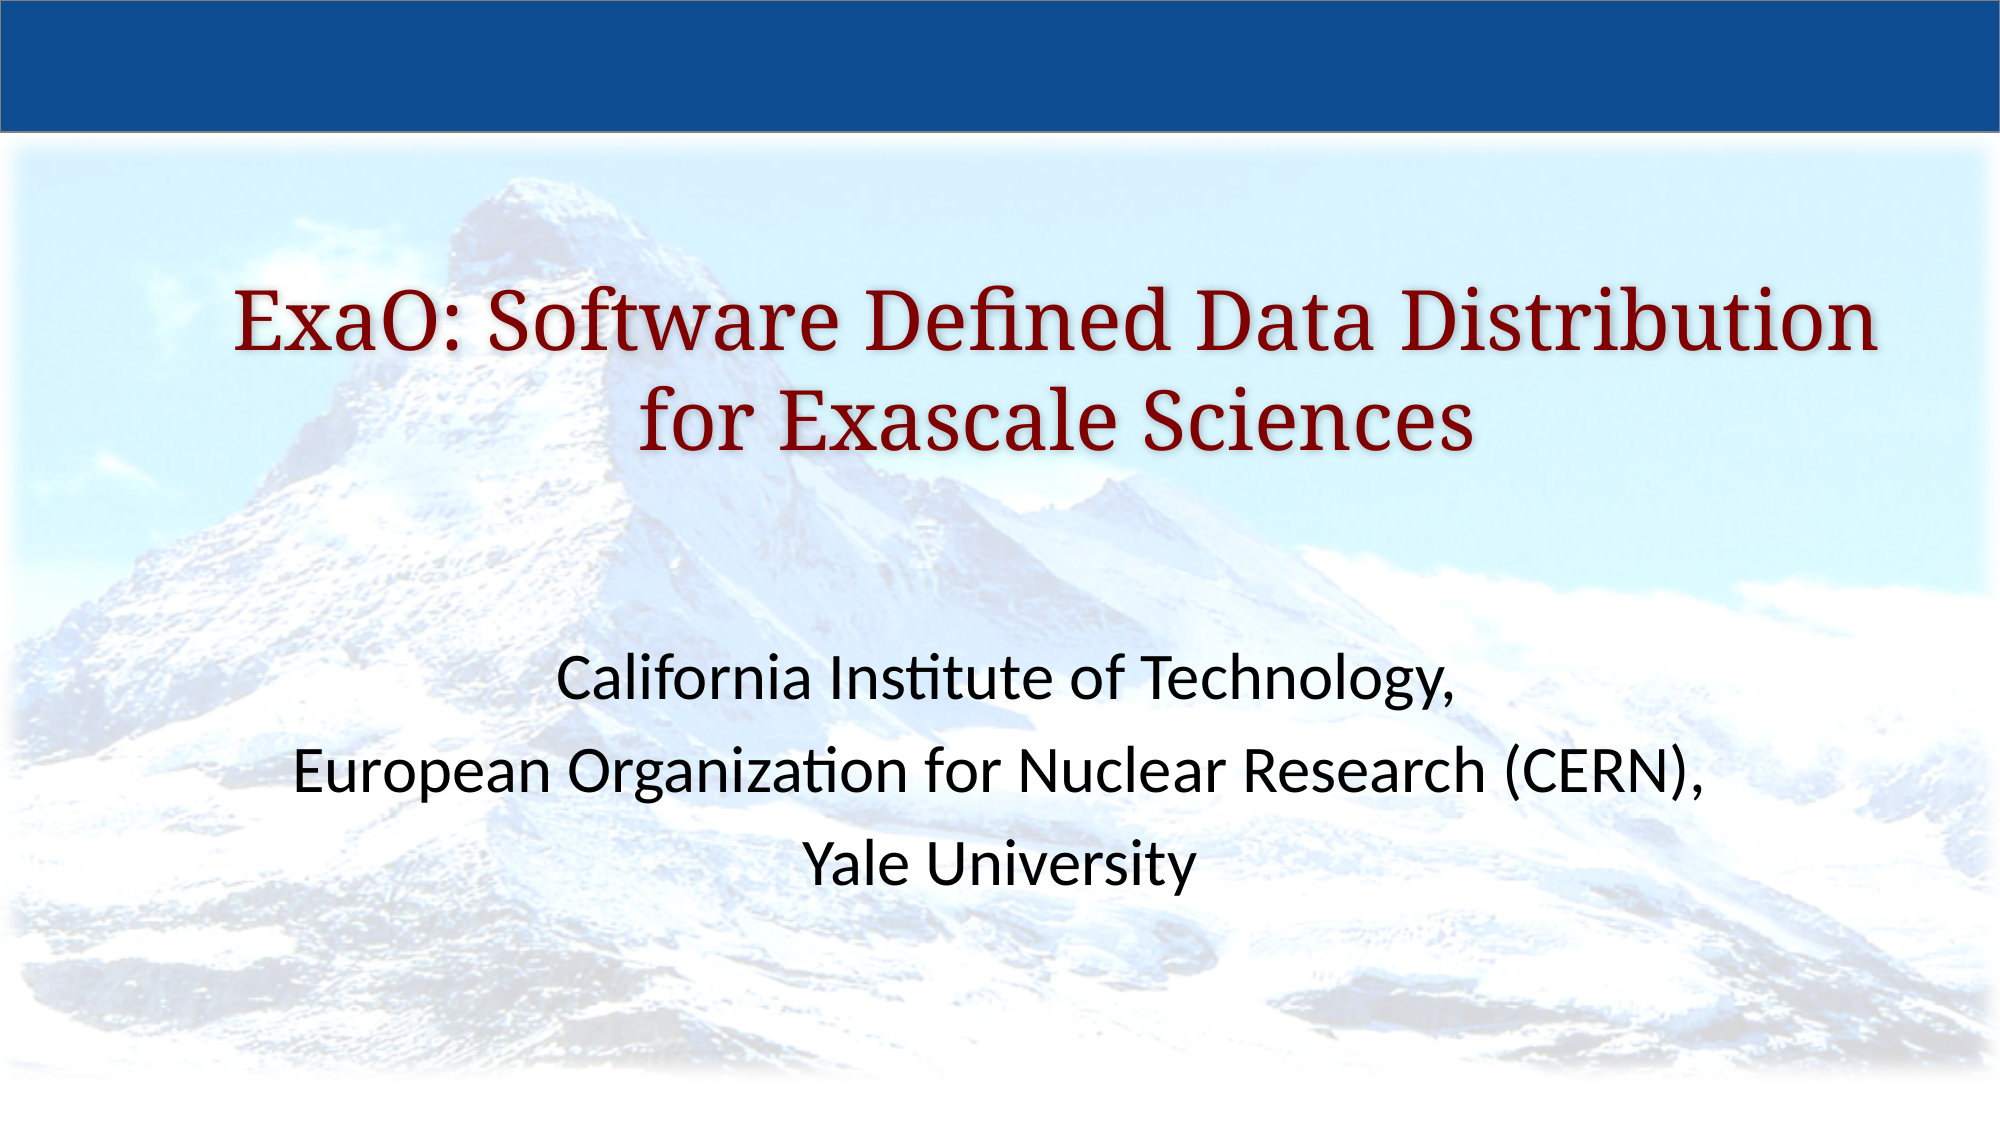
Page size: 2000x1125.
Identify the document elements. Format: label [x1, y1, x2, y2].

picture [0, 132, 2000, 1083]
